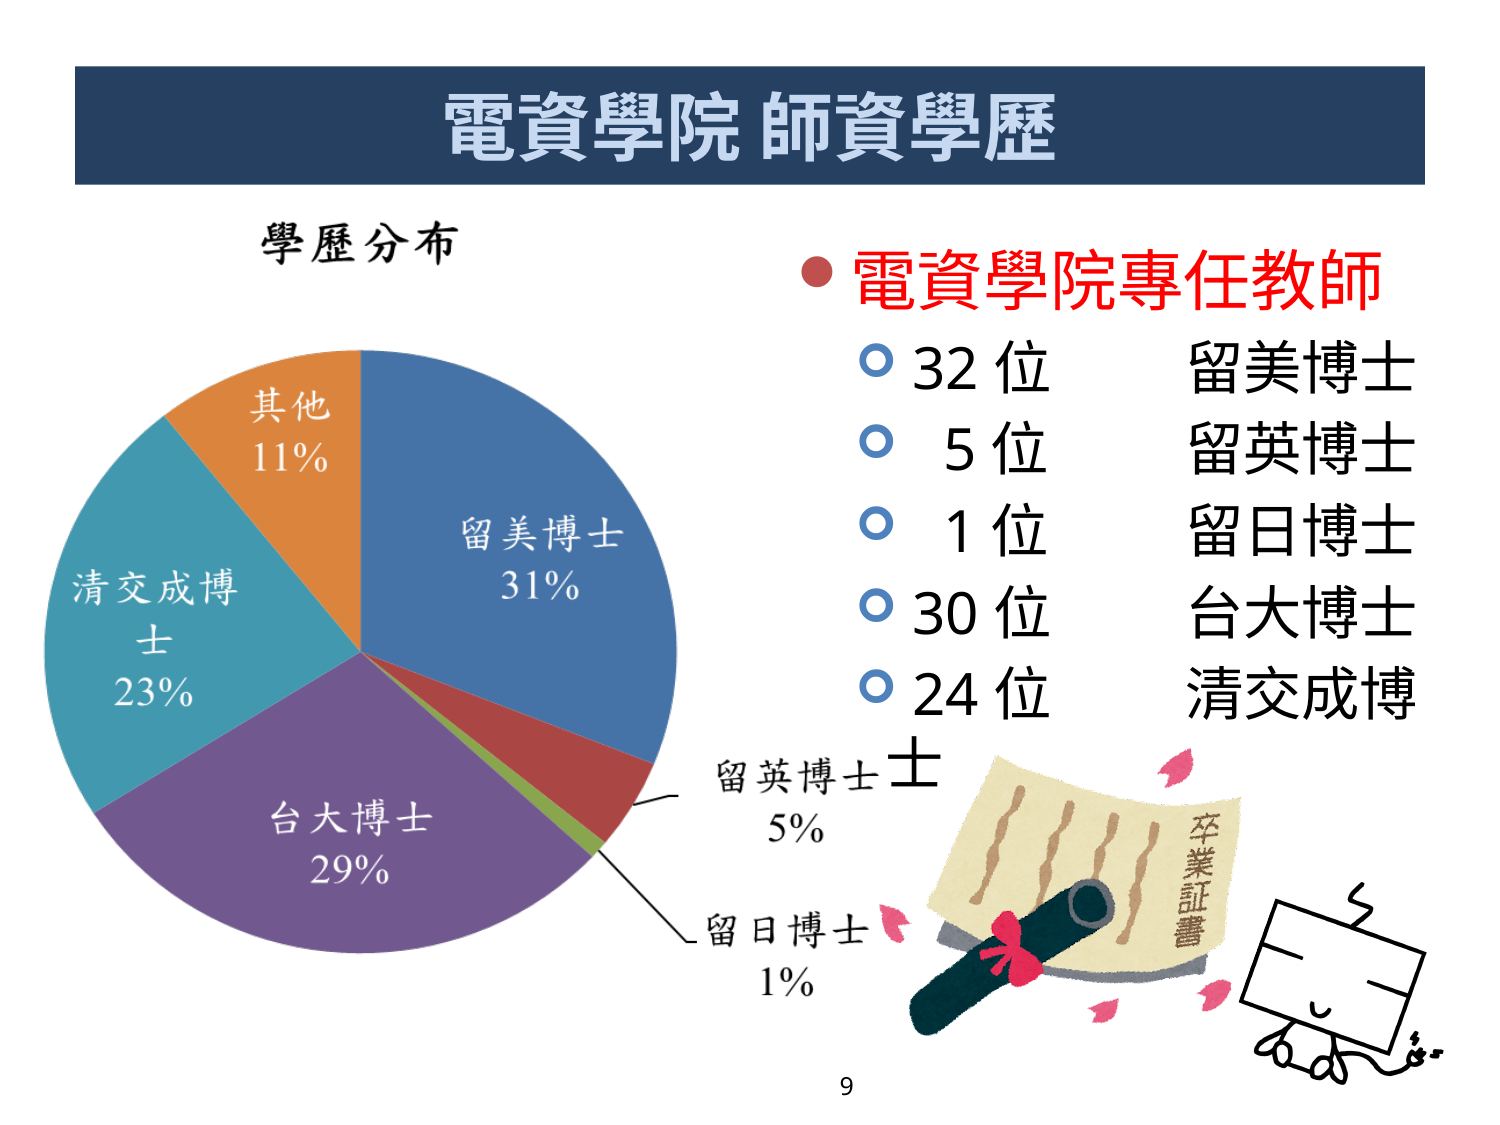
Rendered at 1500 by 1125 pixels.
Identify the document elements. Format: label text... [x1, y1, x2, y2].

picture [868, 738, 1487, 1074]
title 電資學院 師資學歷 [75, 66, 1425, 185]
list 電資學院專任教師 32位 留美博士 5位 留英博士 1位 留日博士 30位 台大博士 24位 清交成博士 [932, 231, 1456, 752]
footer www.ntut.edu.tw [1057, 1074, 1450, 1125]
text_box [0, 184, 928, 1036]
slide_number 9 [671, 1062, 1022, 1113]
